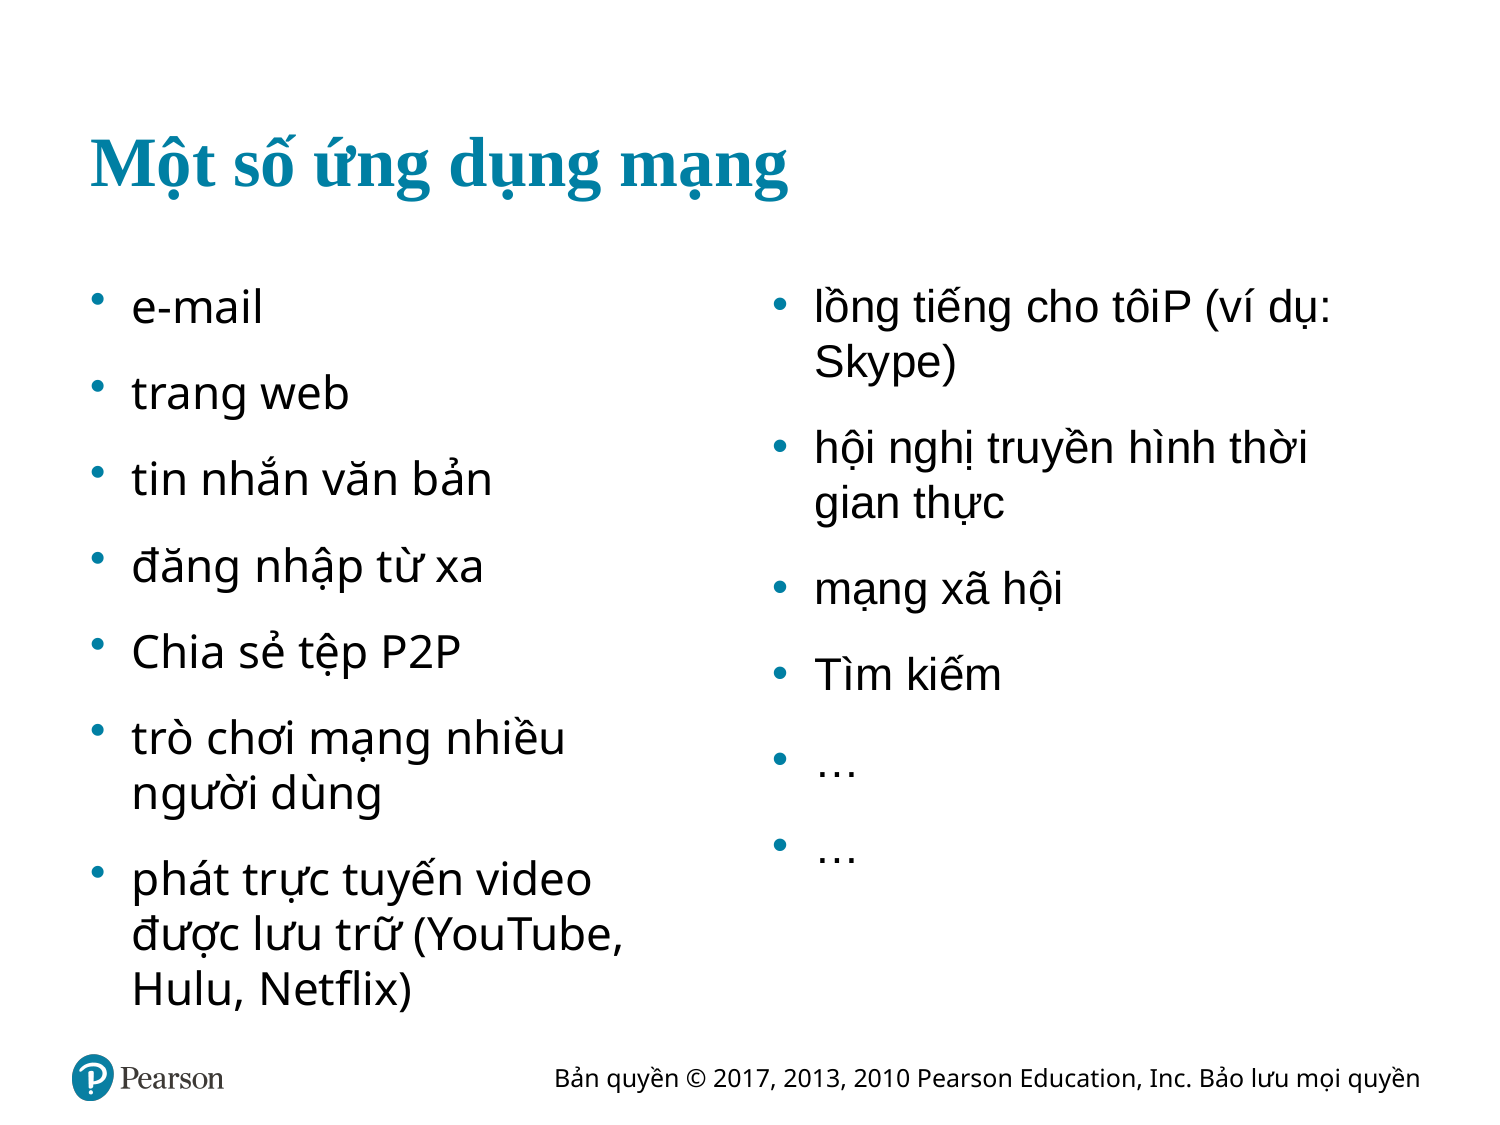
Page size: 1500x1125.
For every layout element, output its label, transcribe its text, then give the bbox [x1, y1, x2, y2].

title Một số ứng dụng mạng [75, 0, 1425, 216]
picture [80, 1063, 106, 1088]
list lồng tiếng cho tôi P (ví dụ: Skype) hội nghị truyền hình thời gian thực mạng xã hội Tìm kiếm … … [757, 261, 1380, 927]
picture [72, 1054, 88, 1070]
picture [98, 1054, 224, 1101]
list e-mail trang web tin nhắn văn bản đăng nhập từ xa Chia sẻ tệp P2P trò chơi mạng nhiều người dùng phát trực tuyến video được lưu trữ (YouTube, Hulu, Netflix) [75, 262, 682, 1030]
picture [72, 1087, 83, 1101]
